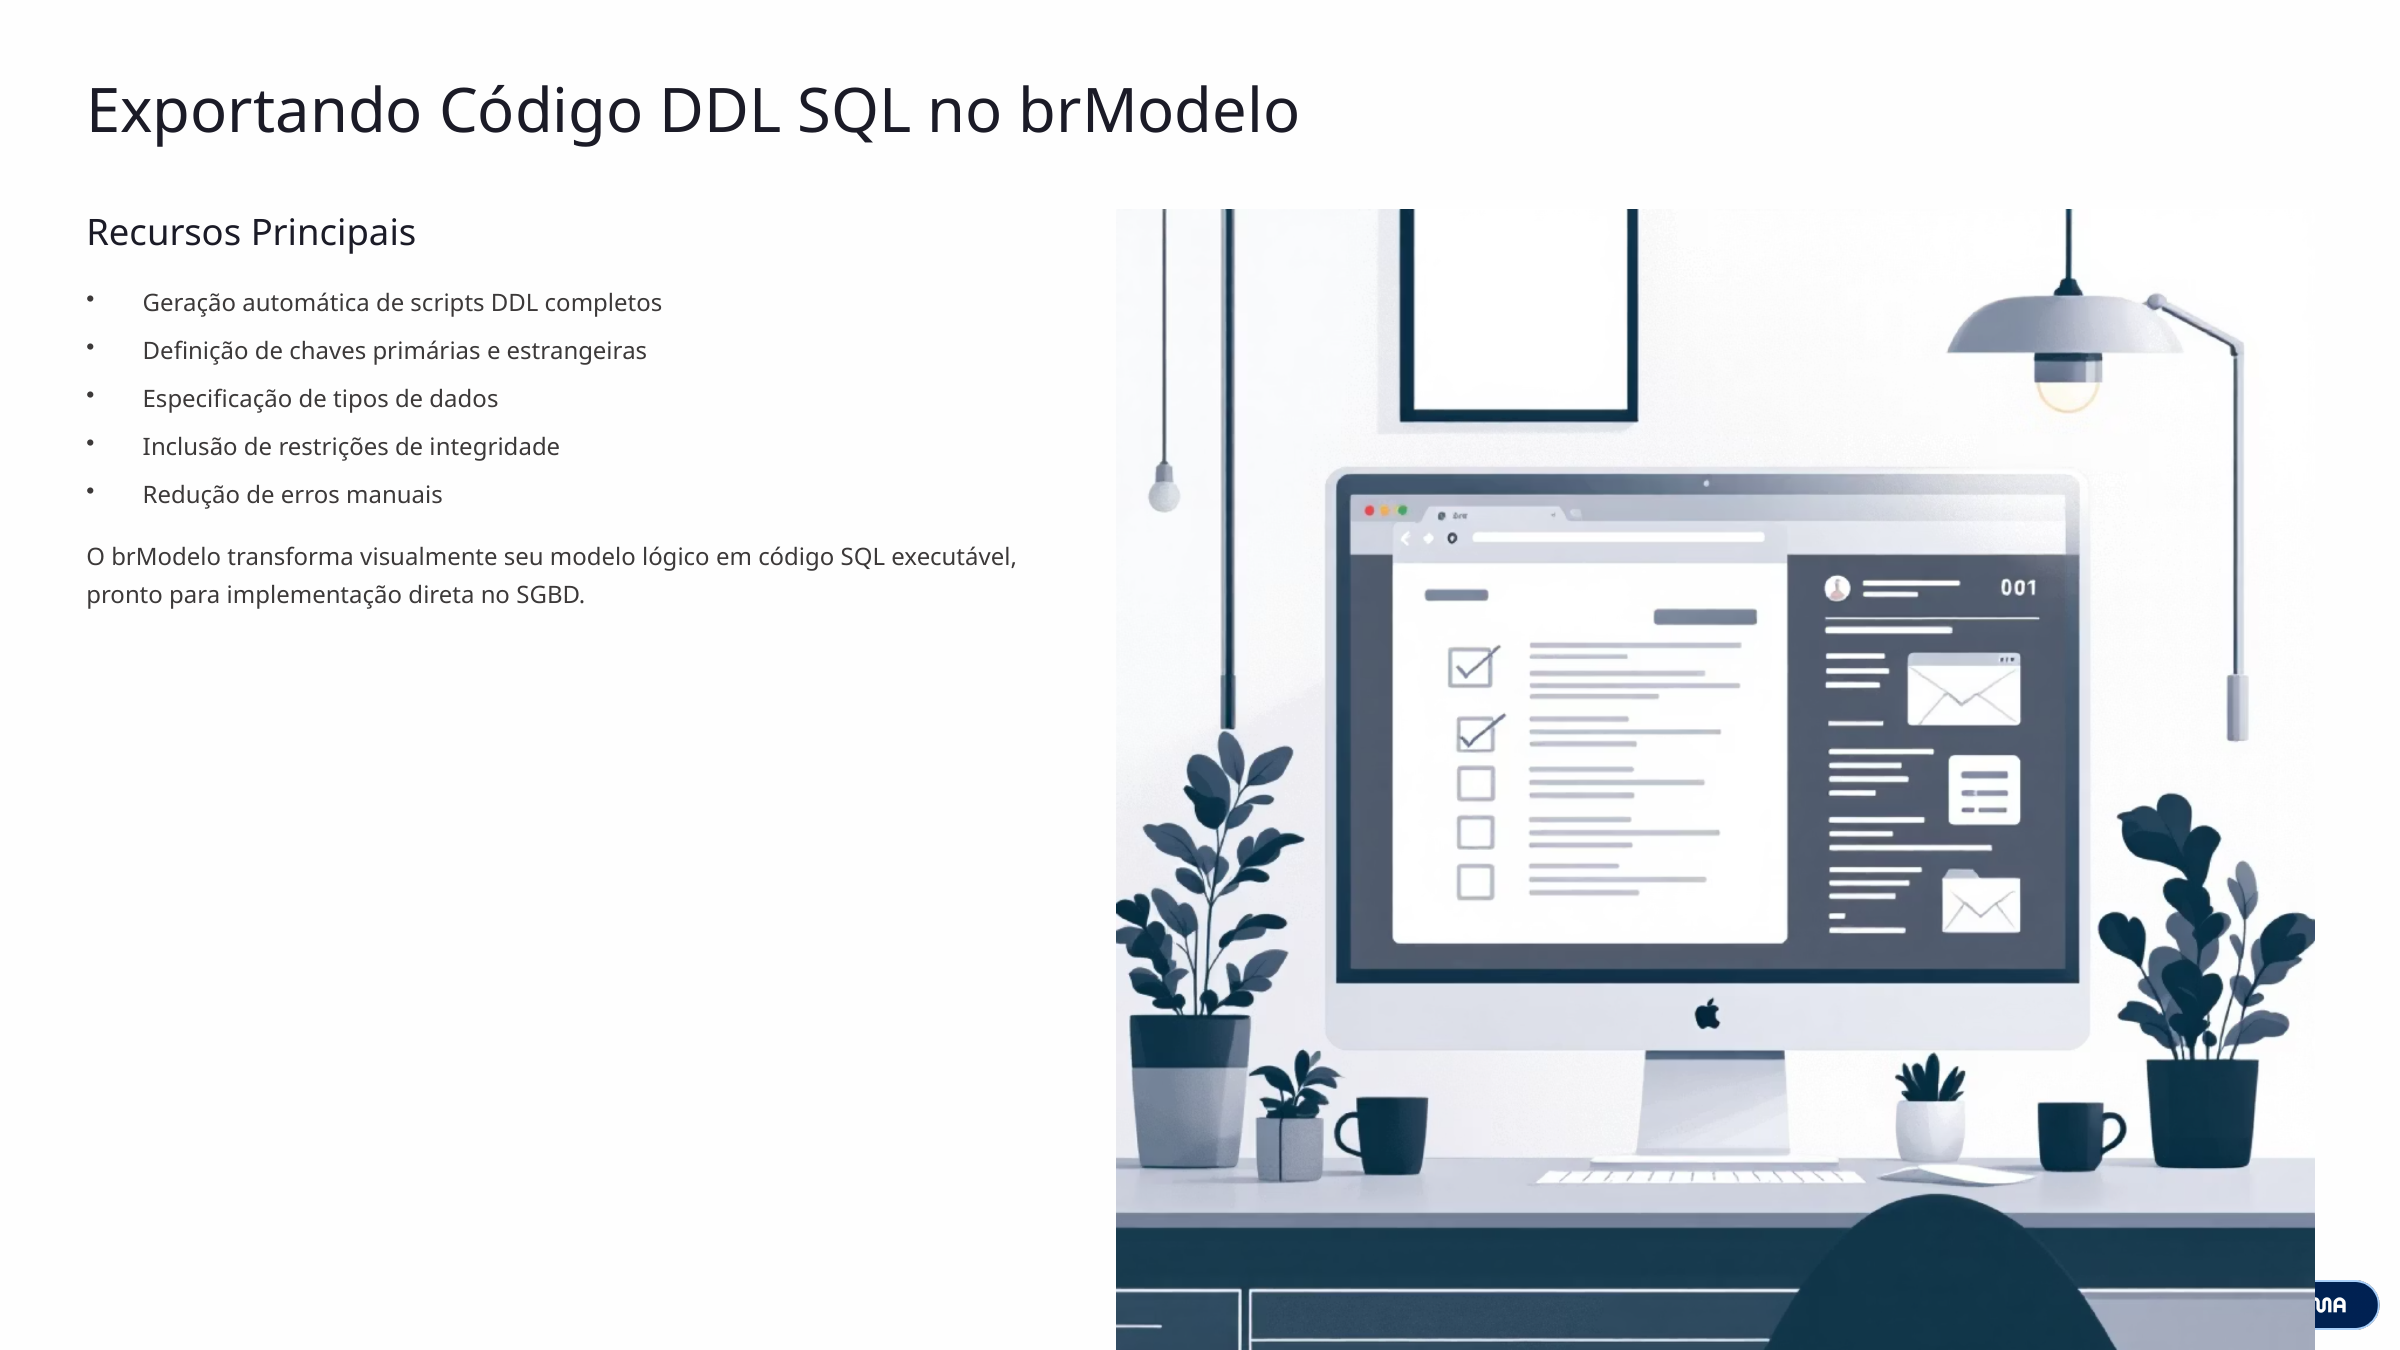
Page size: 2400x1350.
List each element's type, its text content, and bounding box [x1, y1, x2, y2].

text_box Inclusão de restrições de integridade [86, 421, 1056, 462]
text_box Especificação de tipos de dados [86, 373, 1056, 414]
text_box Redução de erros manuais [86, 469, 1056, 510]
text_box O brModelo transforma visualmente seu modelo lógico em código SQL executável, pronto para implementação direta no SGBD. [86, 531, 1056, 611]
text_box Geração automática de scripts DDL completos [86, 277, 1056, 317]
text_box Exportando Código DDL SQL no brModelo [86, 67, 1292, 145]
picture [1116, 209, 2389, 1350]
text_box Recursos Principais [86, 206, 457, 253]
text_box Definição de chaves primárias e estrangeiras [86, 325, 1056, 365]
